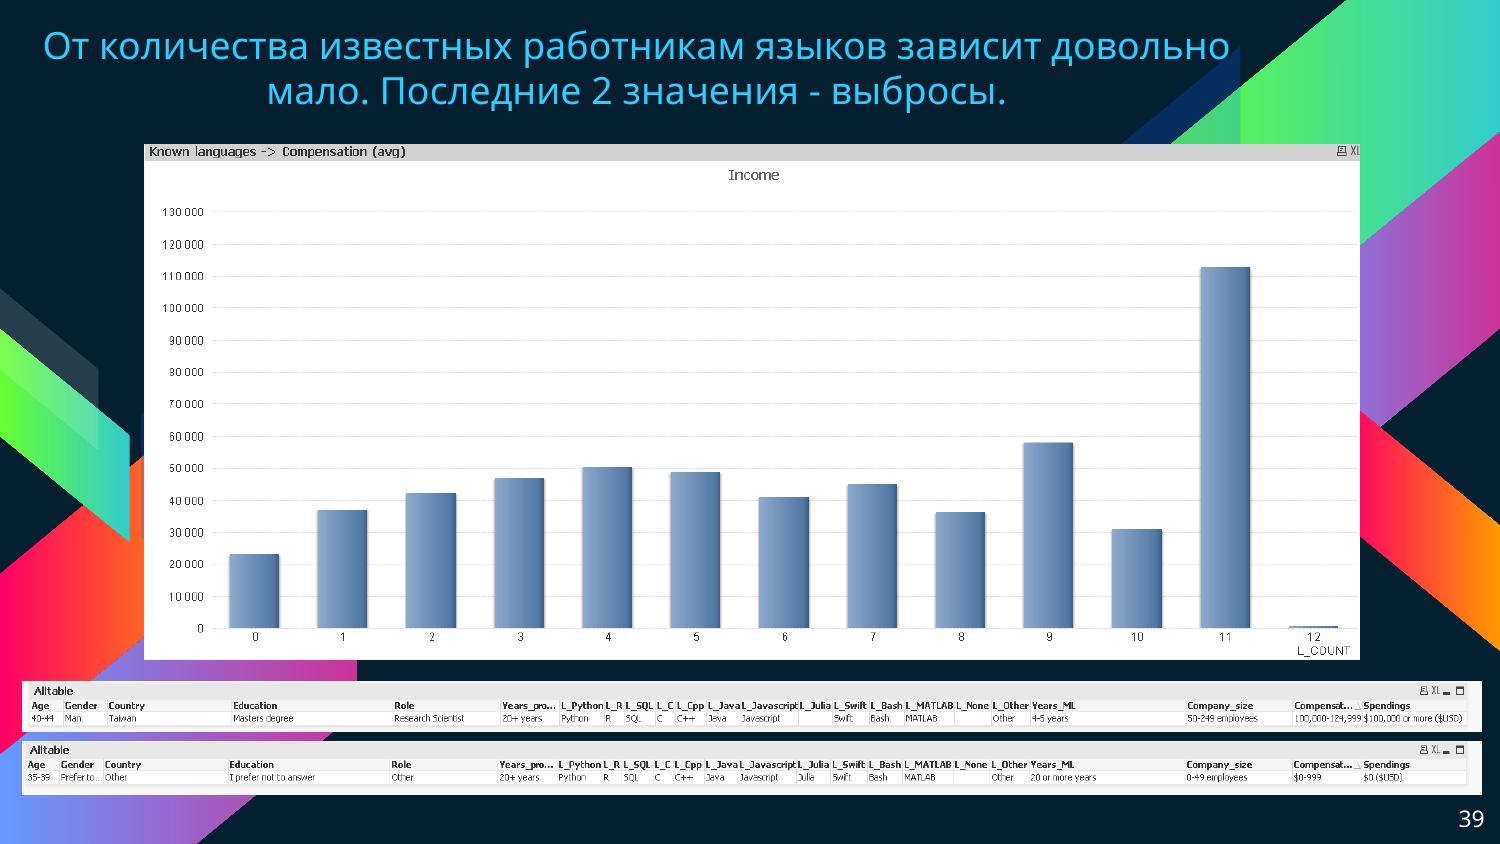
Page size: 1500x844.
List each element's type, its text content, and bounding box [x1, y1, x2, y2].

text_box От количества известных работникам языков зависит довольно мало. Последние 2 значения - выбросы. [0, 0, 1274, 135]
picture [22, 741, 1482, 796]
slide_number 39 [1403, 789, 1500, 844]
picture [22, 680, 1482, 732]
picture [144, 144, 1360, 660]
